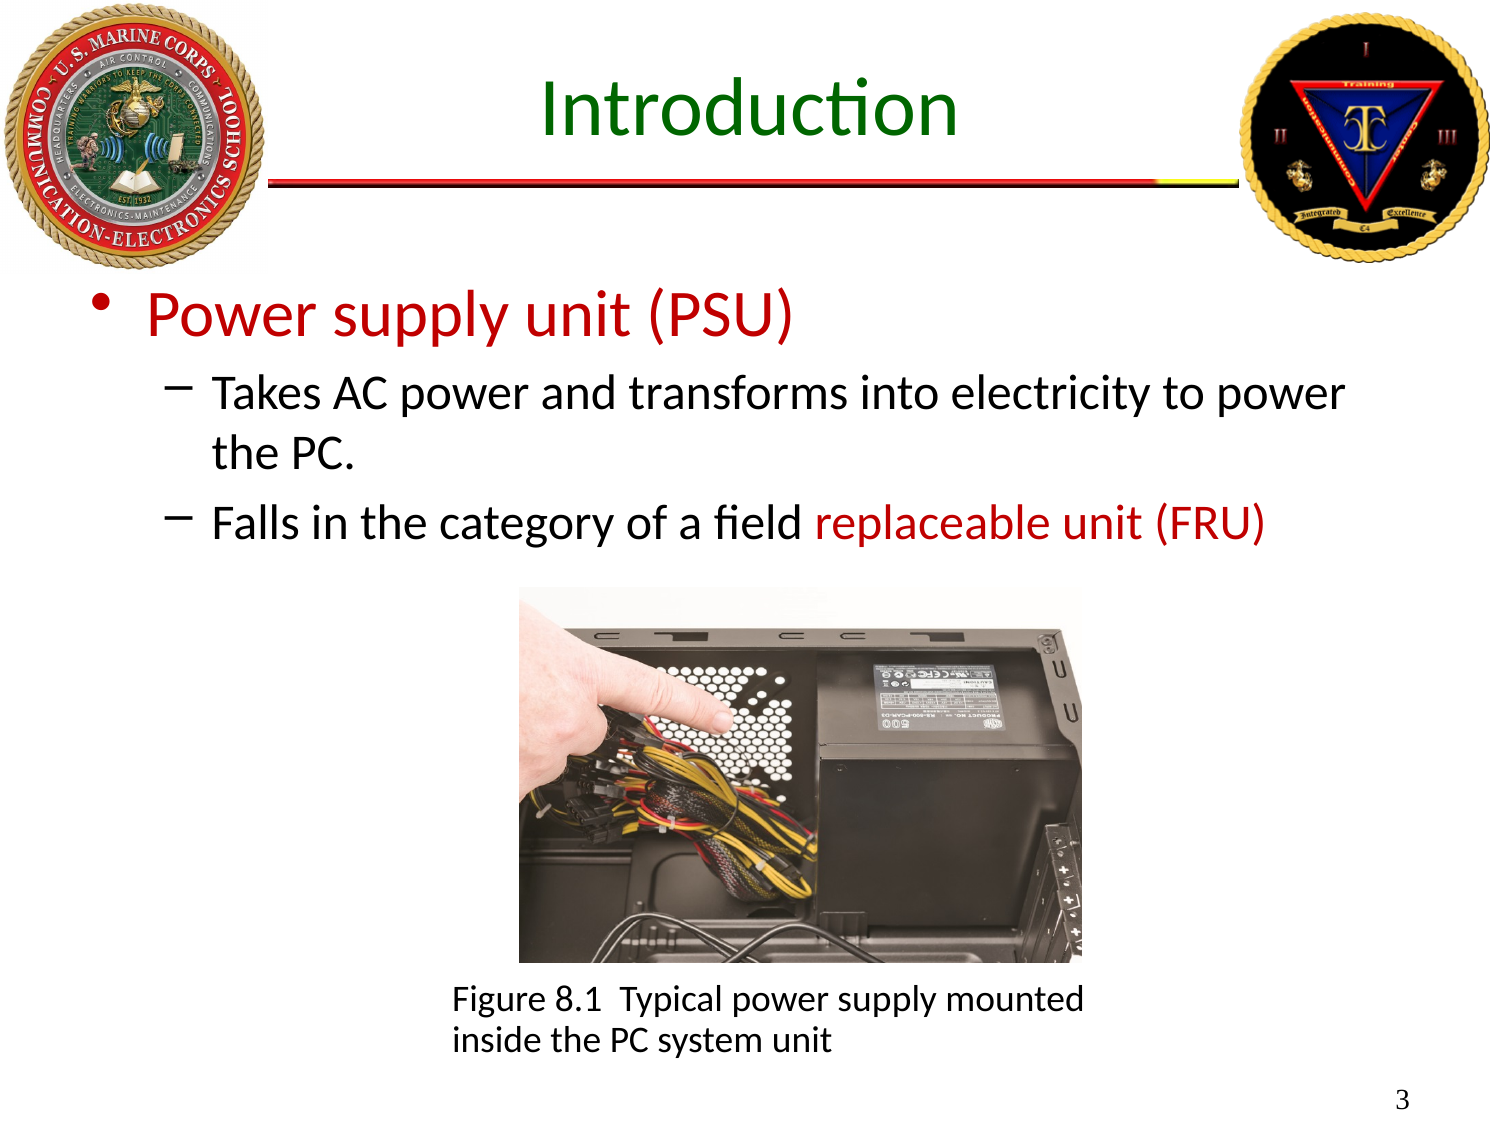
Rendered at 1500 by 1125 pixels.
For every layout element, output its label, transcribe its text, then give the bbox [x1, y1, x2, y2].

picture [1239, 12, 1490, 263]
list Power supply unit (PSU) Takes AC power and transforms into electricity to power the PC. Falls in the category of a field replaceable unit (FRU) [75, 262, 1425, 1005]
text_box Figure 8.1 Typical power supply mounted inside the PC system unit [437, 970, 1164, 1069]
picture [519, 587, 1082, 963]
title Introduction [75, 45, 1425, 233]
picture [0, 0, 268, 274]
